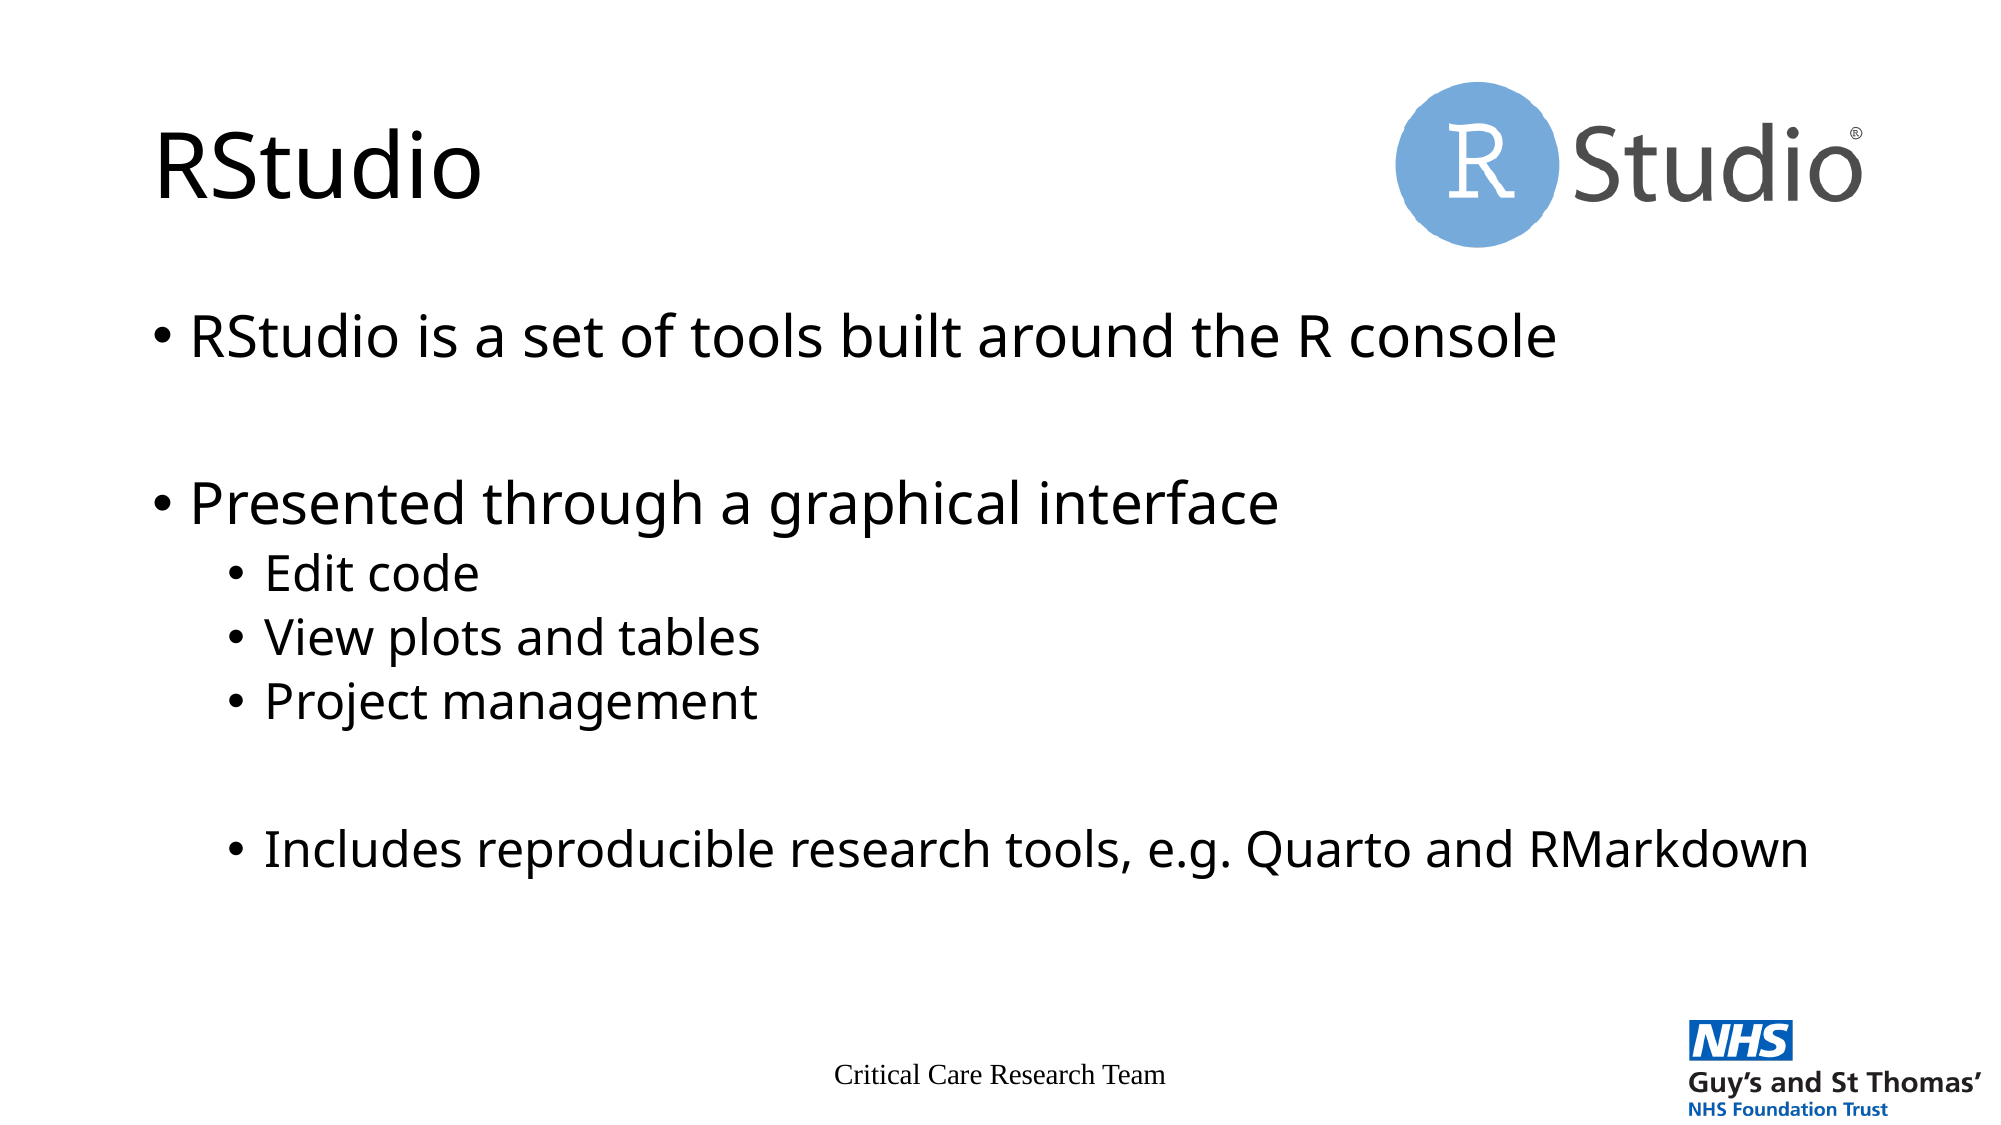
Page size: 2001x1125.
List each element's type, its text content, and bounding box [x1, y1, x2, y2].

title RStudio [137, 59, 1863, 278]
picture [1688, 1019, 1982, 1116]
footer Critical Care Research Team [662, 1042, 1338, 1103]
picture [1392, 81, 1865, 248]
list RStudio is a set of tools built around the R console Presented through a graphical interface Edit code View plots and tables Project management Includes reproducible research tools, e.g. Quarto and RMarkdown [137, 299, 1863, 1014]
